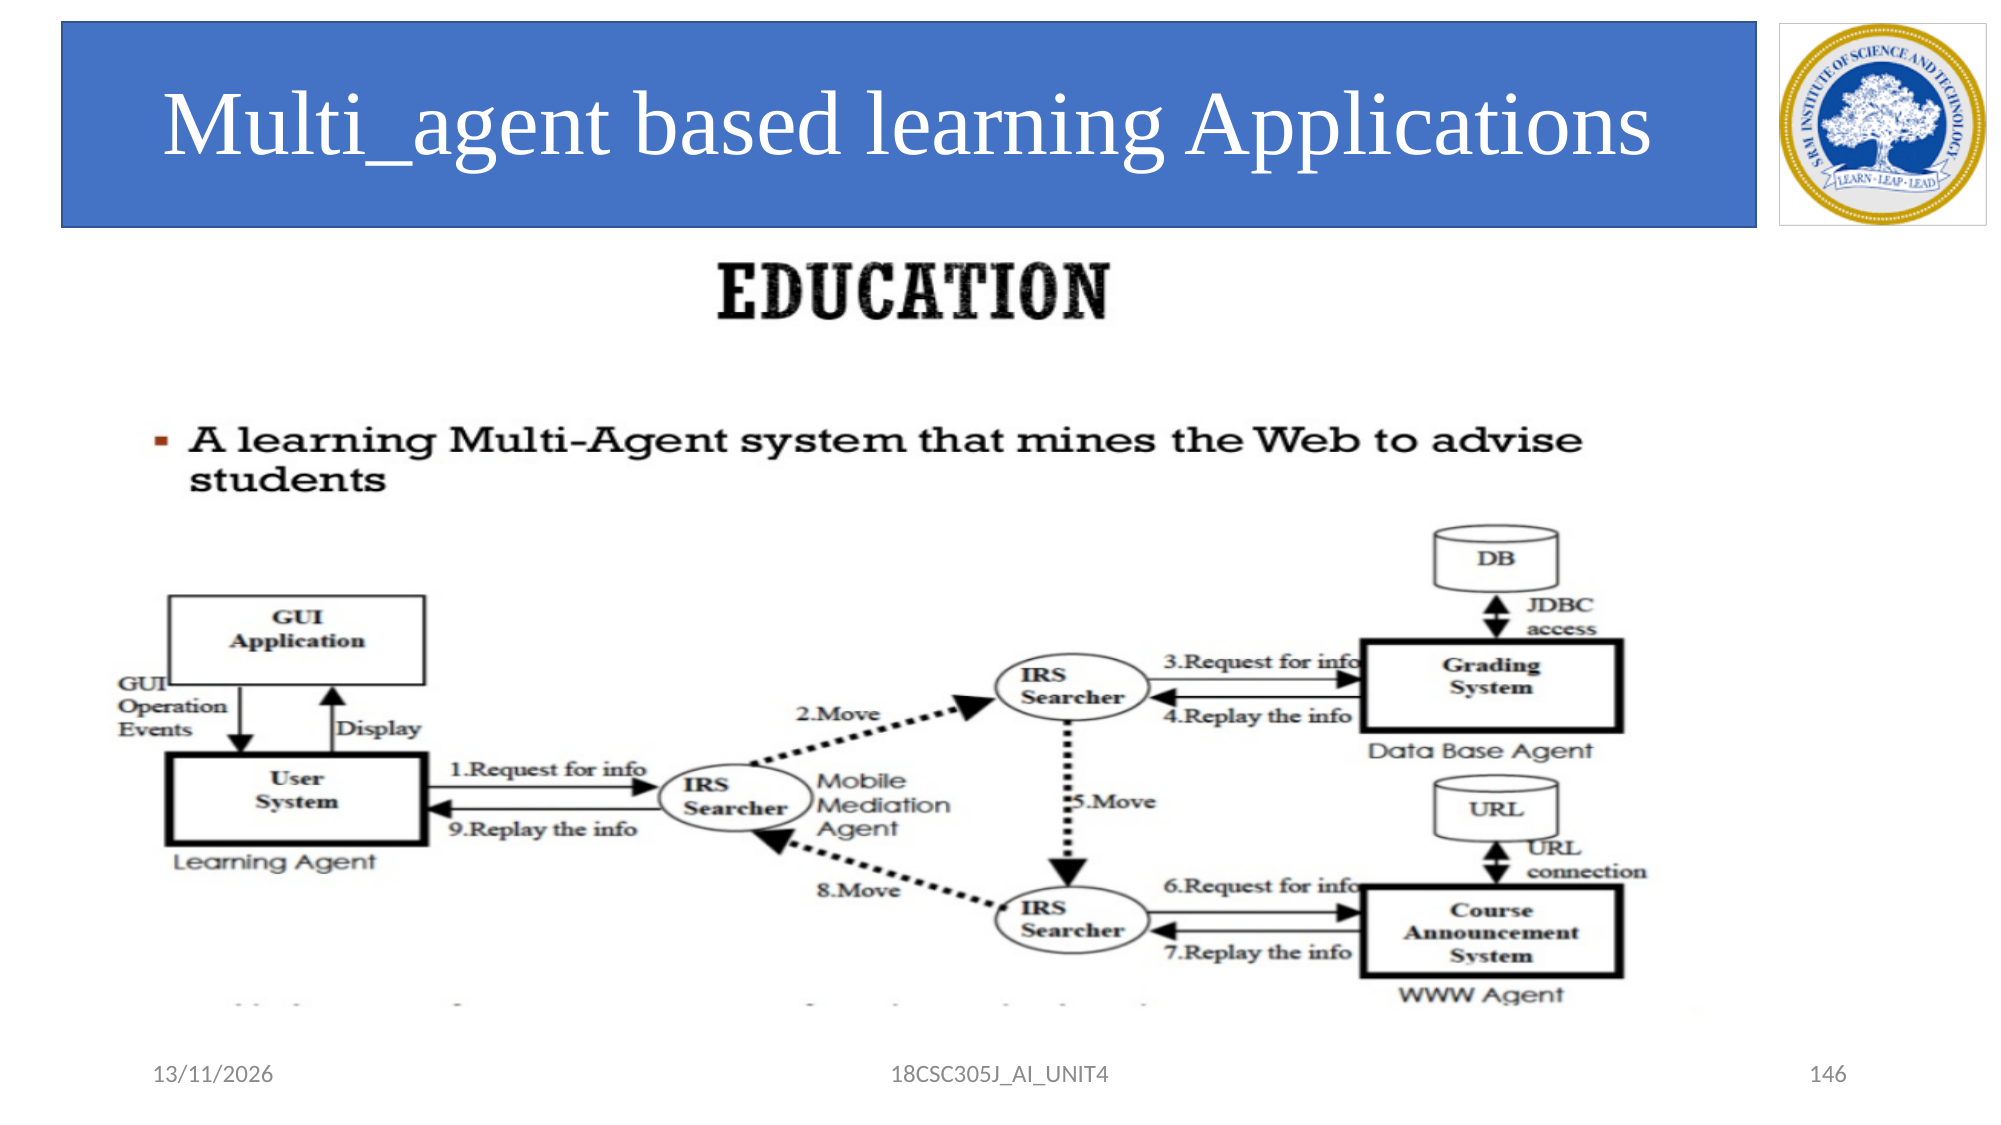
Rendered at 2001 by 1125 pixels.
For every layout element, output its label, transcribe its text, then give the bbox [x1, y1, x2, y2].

footer 18CSC305J_AI_UNIT4 [662, 1042, 1338, 1103]
picture [1778, 22, 1988, 227]
title Multi_agent based learning Applications [61, 21, 1757, 228]
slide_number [137, 1042, 588, 1103]
slide_number 146 [1412, 1042, 1863, 1103]
picture [69, 247, 1704, 1016]
